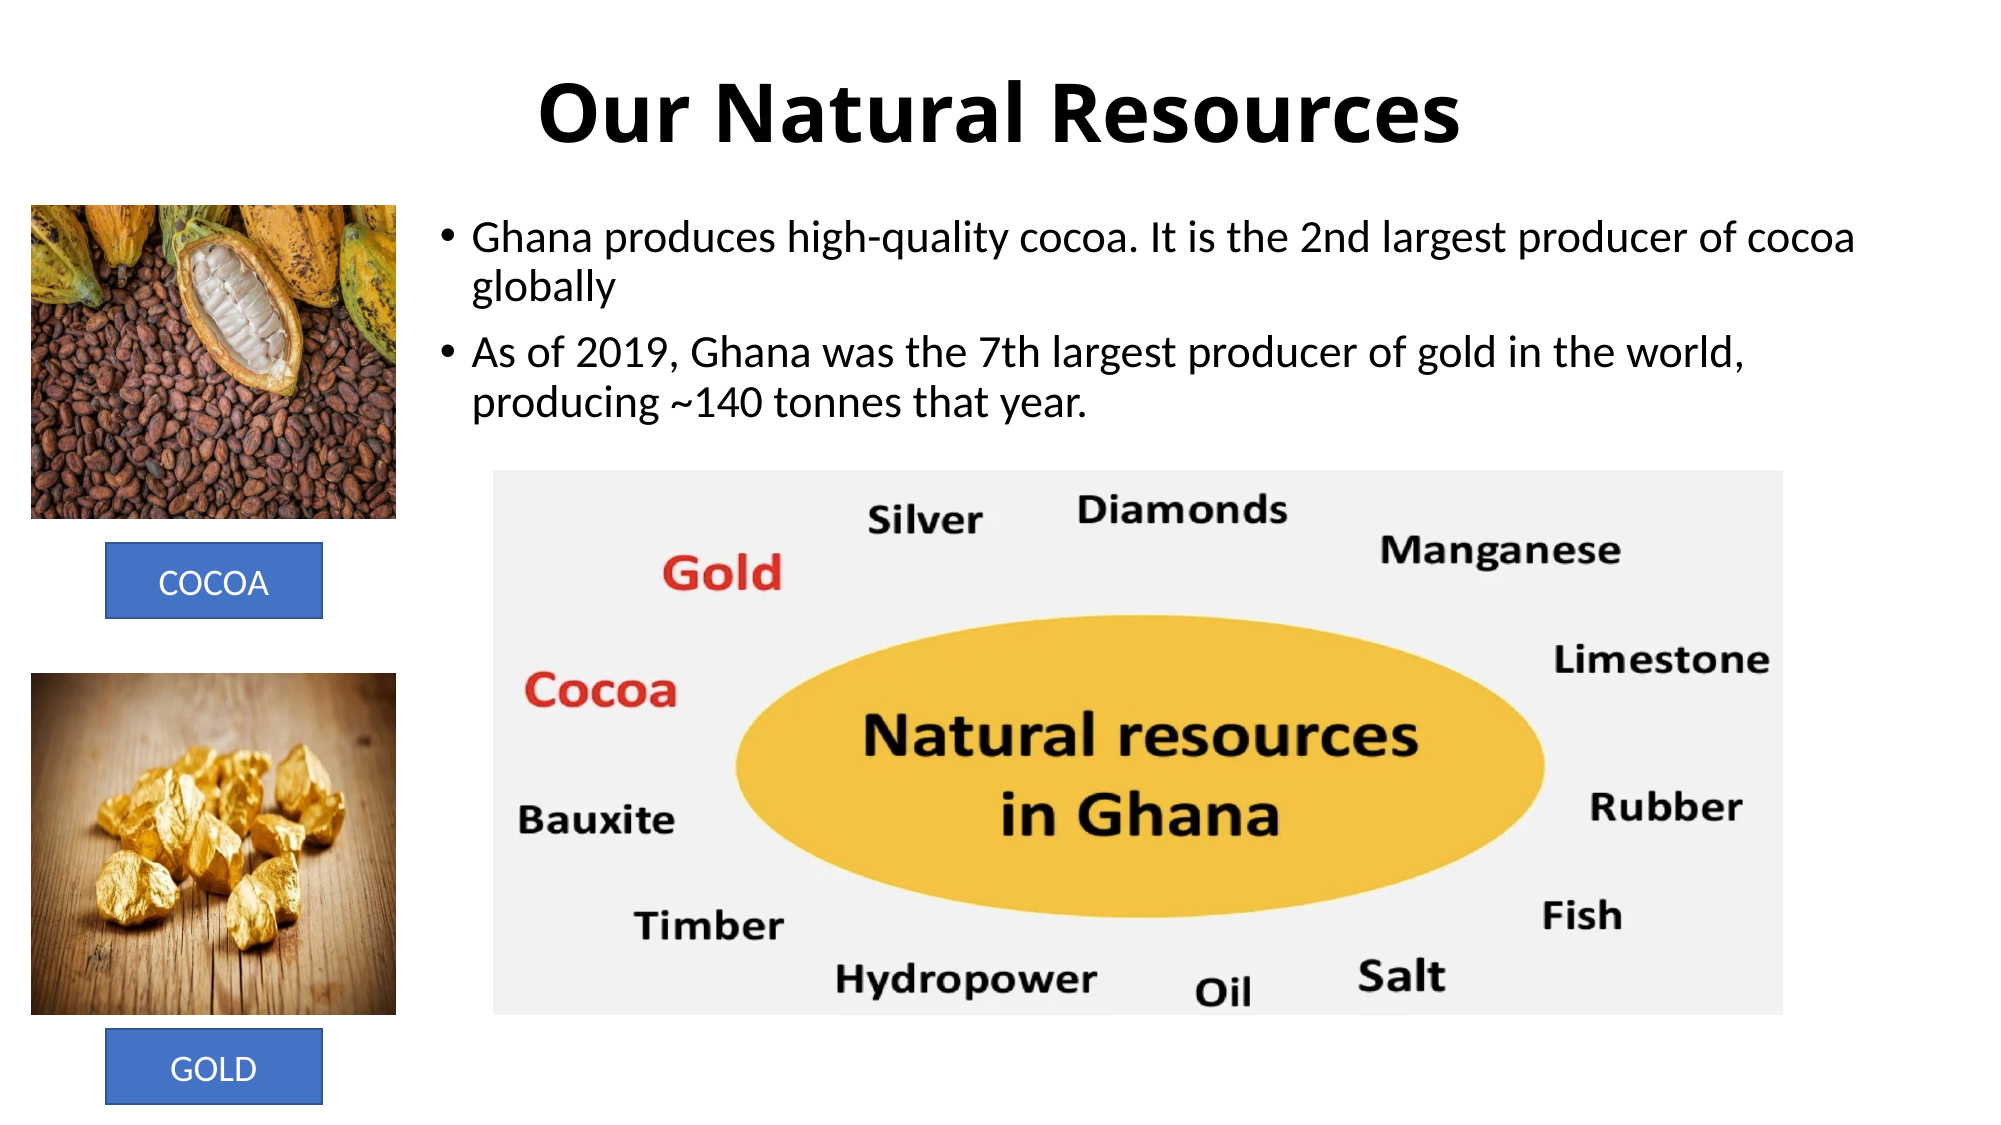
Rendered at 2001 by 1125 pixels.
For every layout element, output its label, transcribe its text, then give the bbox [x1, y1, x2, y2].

picture [31, 673, 396, 1015]
title Our Natural Resources [521, 59, 1500, 172]
picture [493, 470, 1783, 1015]
list Ghana produces high-quality cocoa. It is the 2nd largest producer of cocoa globally As of 2019, Ghana was the 7th largest producer of gold in the world, producing ~140 tonnes that year. [424, 205, 1888, 438]
text_box COCOA [105, 542, 323, 619]
picture [31, 205, 396, 519]
text_box GOLD [105, 1028, 323, 1105]
